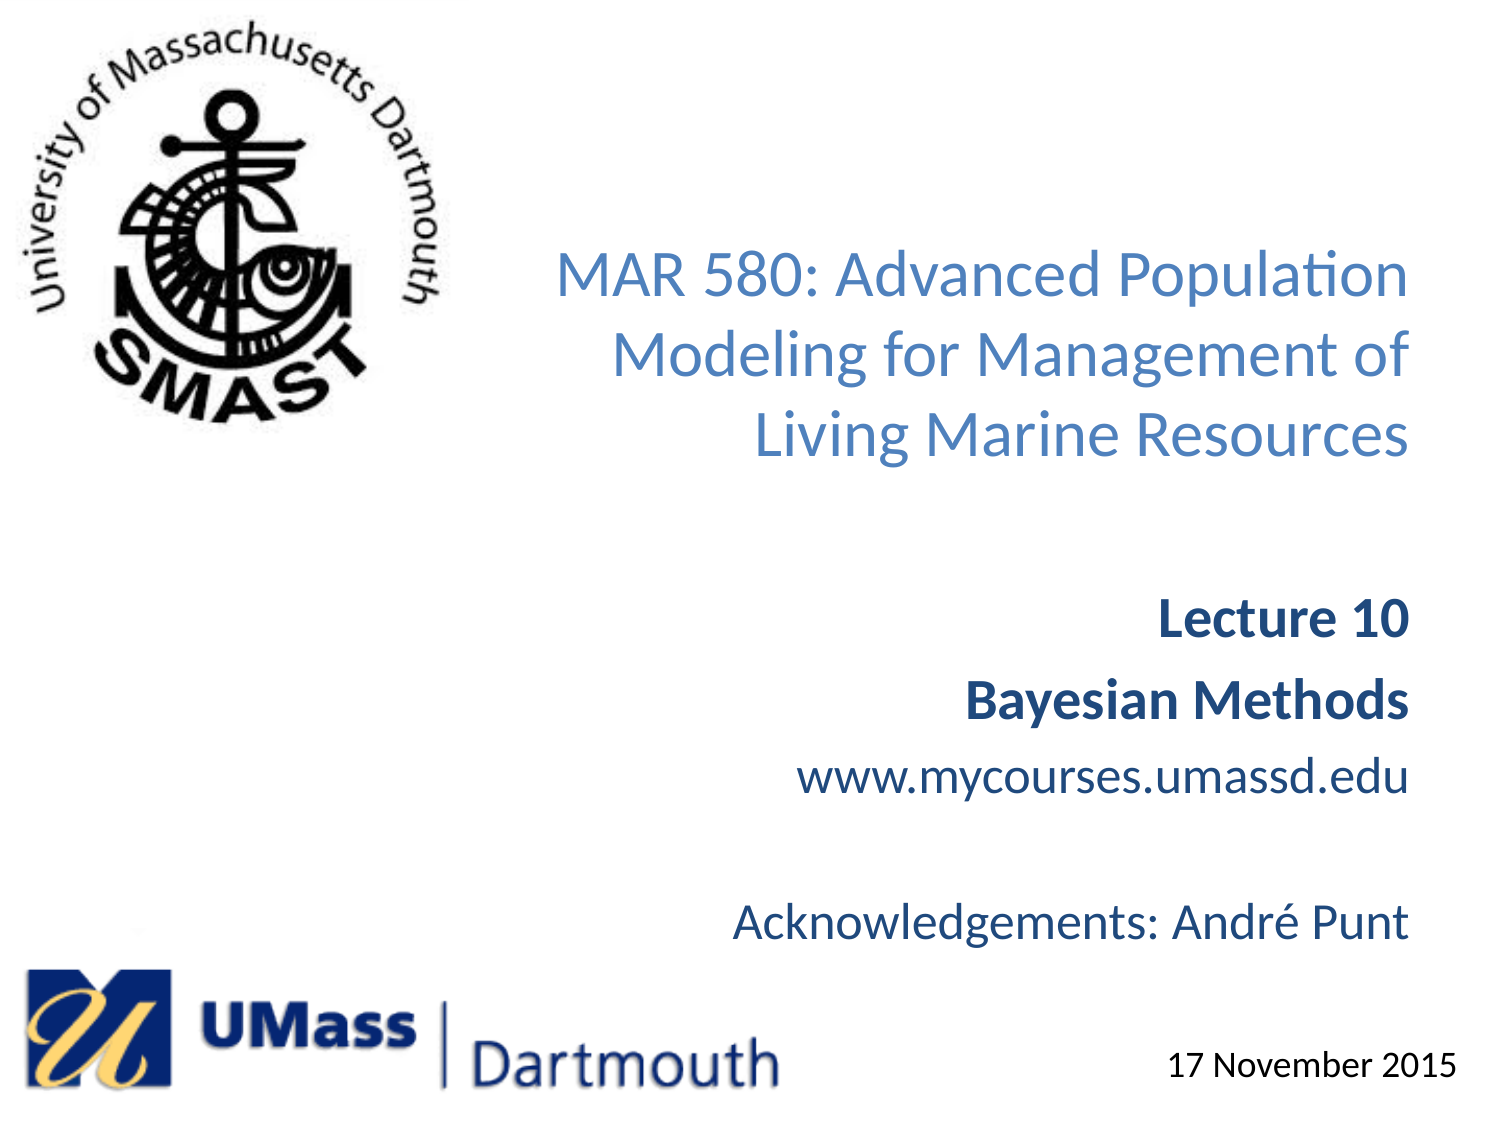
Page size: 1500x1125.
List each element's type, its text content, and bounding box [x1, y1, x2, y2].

title MAR 580: Advanced Population Modeling for Management of Living Marine Resources [525, 234, 1425, 465]
text_box 17 November 2015 [877, 1032, 1473, 1093]
picture [0, 928, 807, 1125]
list Lecture 10 Bayesian Methods www.mycourses.umassd.edu Acknowledgements: André Punt [68, 572, 1425, 986]
picture [0, 0, 469, 469]
